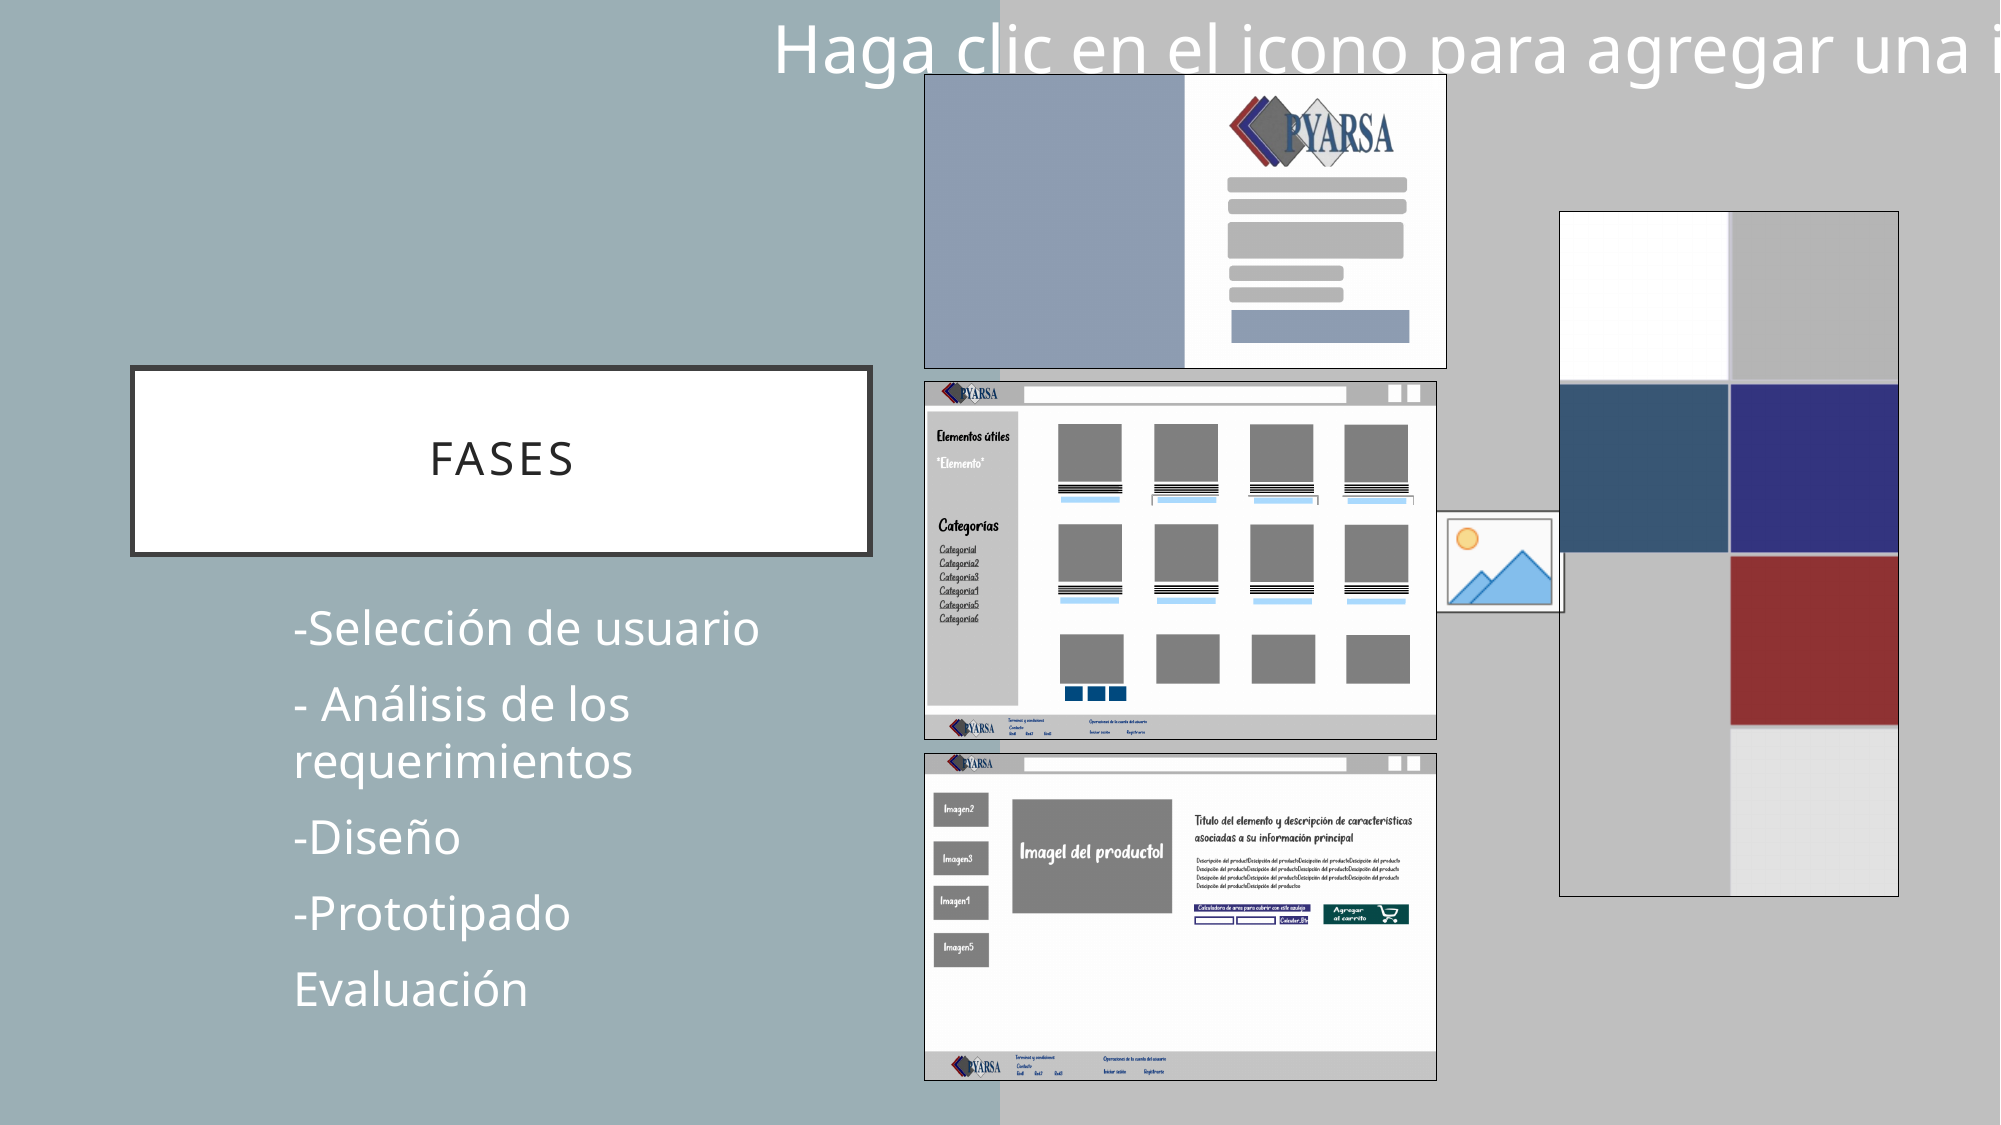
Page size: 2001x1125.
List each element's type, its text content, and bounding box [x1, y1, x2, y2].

picture [924, 0, 2000, 1125]
title Fases [130, 365, 873, 557]
list -Selección de usuario - Análisis de los requerimientos -Diseño -Prototipado Evaluación [132, 591, 870, 1025]
